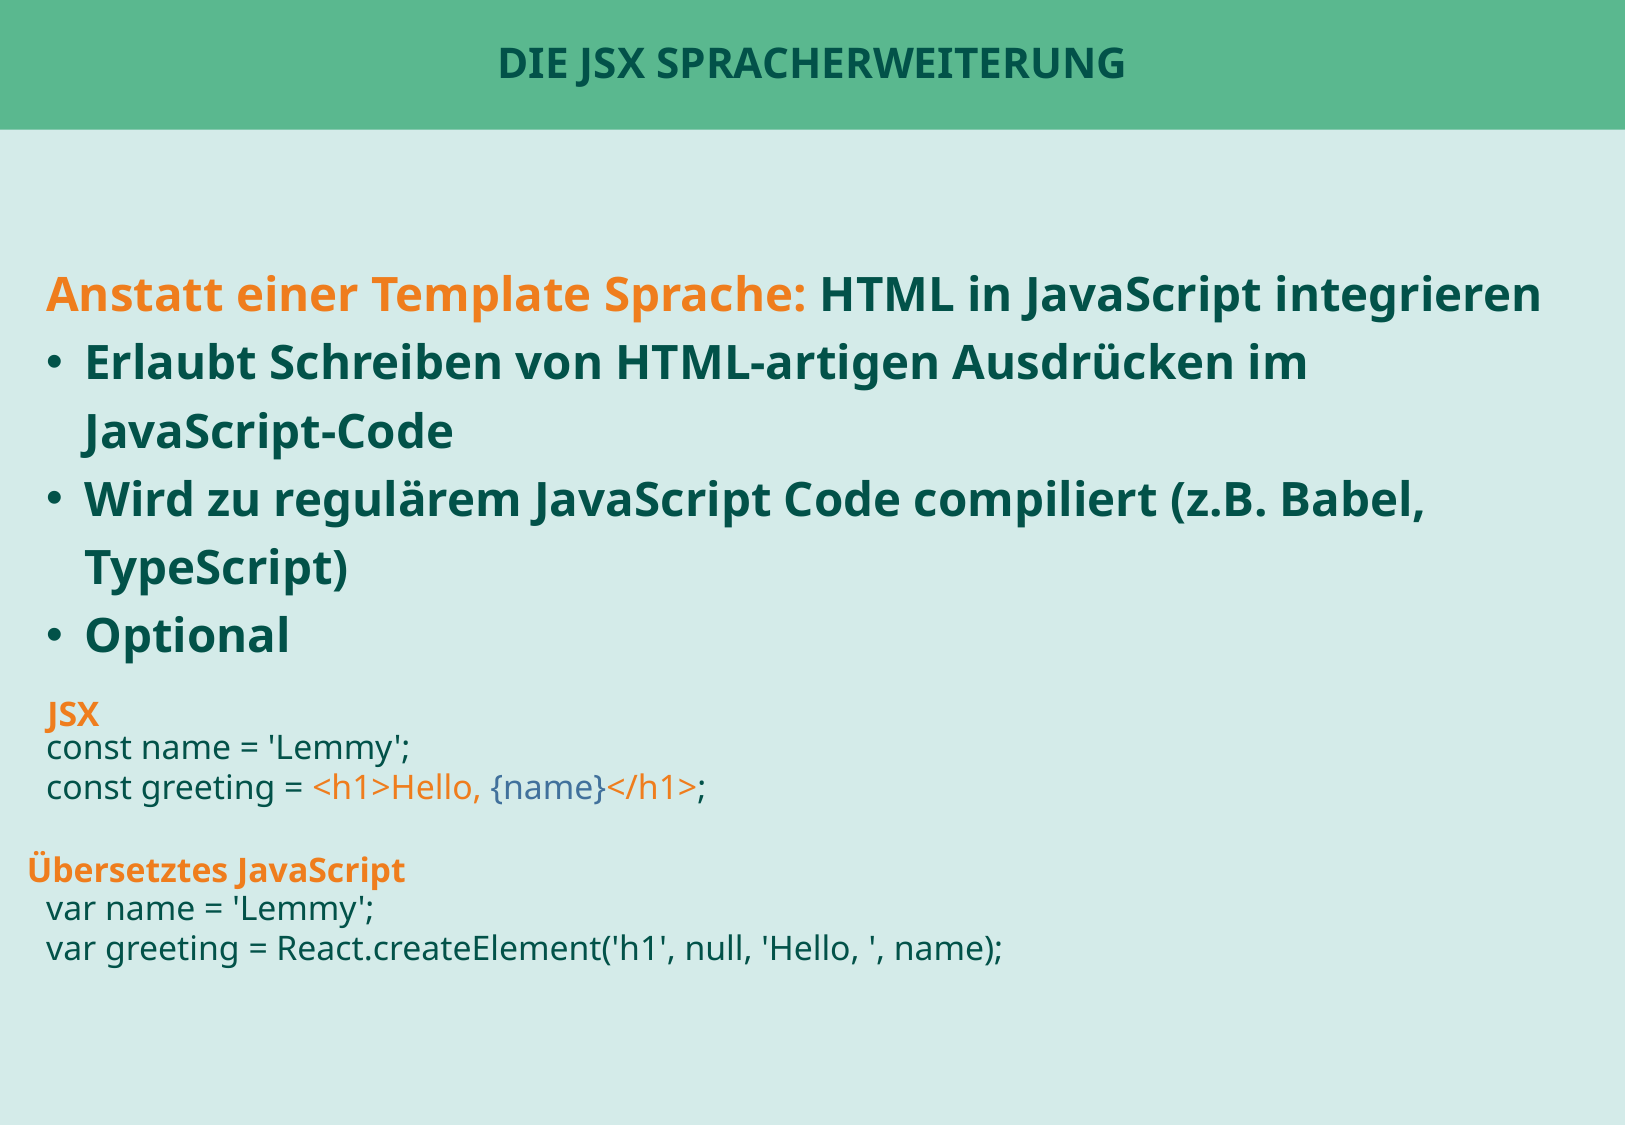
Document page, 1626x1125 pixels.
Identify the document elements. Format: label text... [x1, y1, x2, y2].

text_box Anstatt einer Template Sprache: HTML in JavaScript integrieren Erlaubt Schreiben von HTML-artigen Ausdrücken im JavaScript-Code Wird zu regulärem JavaScript Code compiliert (z.B. Babel, TypeScript) Optional [31, 245, 1560, 806]
text_box Übersetztes JavaScript [12, 841, 421, 897]
title Die JSX Spracherweiterung [0, 0, 1625, 130]
text_box JSX [32, 685, 115, 741]
text_box var name = 'Lemmy'; var greeting = React.createElement('h1', null, 'Hello, ', name); [31, 879, 1560, 975]
text_box const name = 'Lemmy'; const greeting = <h1>Hello, {name}</h1>; [31, 717, 1328, 814]
